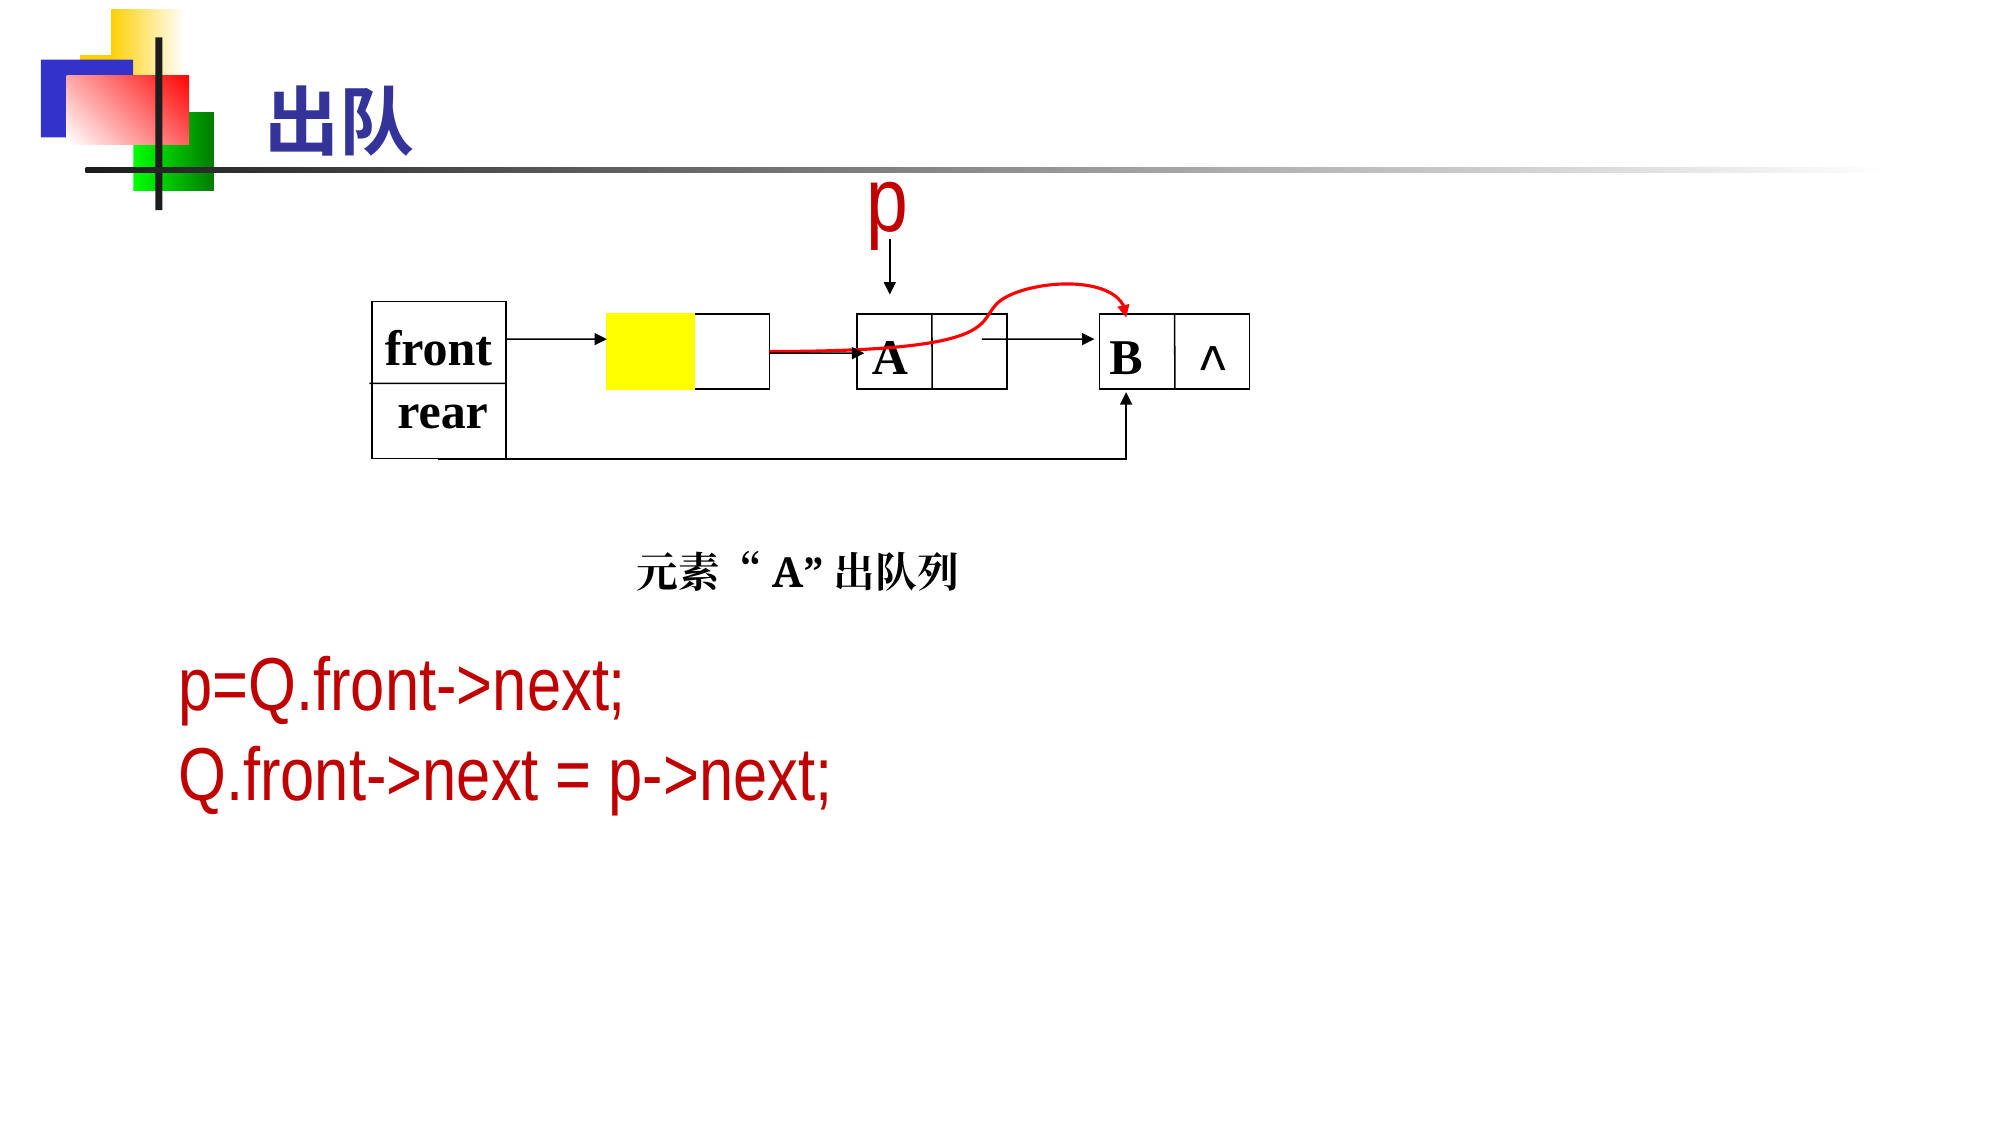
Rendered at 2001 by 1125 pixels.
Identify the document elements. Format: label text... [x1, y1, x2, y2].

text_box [606, 313, 744, 390]
text_box B [1094, 317, 1158, 393]
text_box [1127, 313, 1250, 389]
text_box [369, 301, 509, 459]
title 出队 [249, 68, 1525, 173]
text_box [933, 360, 1007, 389]
text_box 元素“A”出队列 [820, 538, 974, 604]
text_box p=Q.front->next; Q.front->next = p->next; [163, 628, 1565, 823]
text_box p [851, 132, 923, 257]
text_box 元素“A”出队列 [621, 538, 744, 604]
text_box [749, 81, 816, 770]
text_box [923, 360, 932, 389]
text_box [769, 317, 1127, 352]
text_box ^ [1185, 318, 1229, 413]
text_box [513, 332, 601, 346]
text_box A [857, 360, 923, 393]
